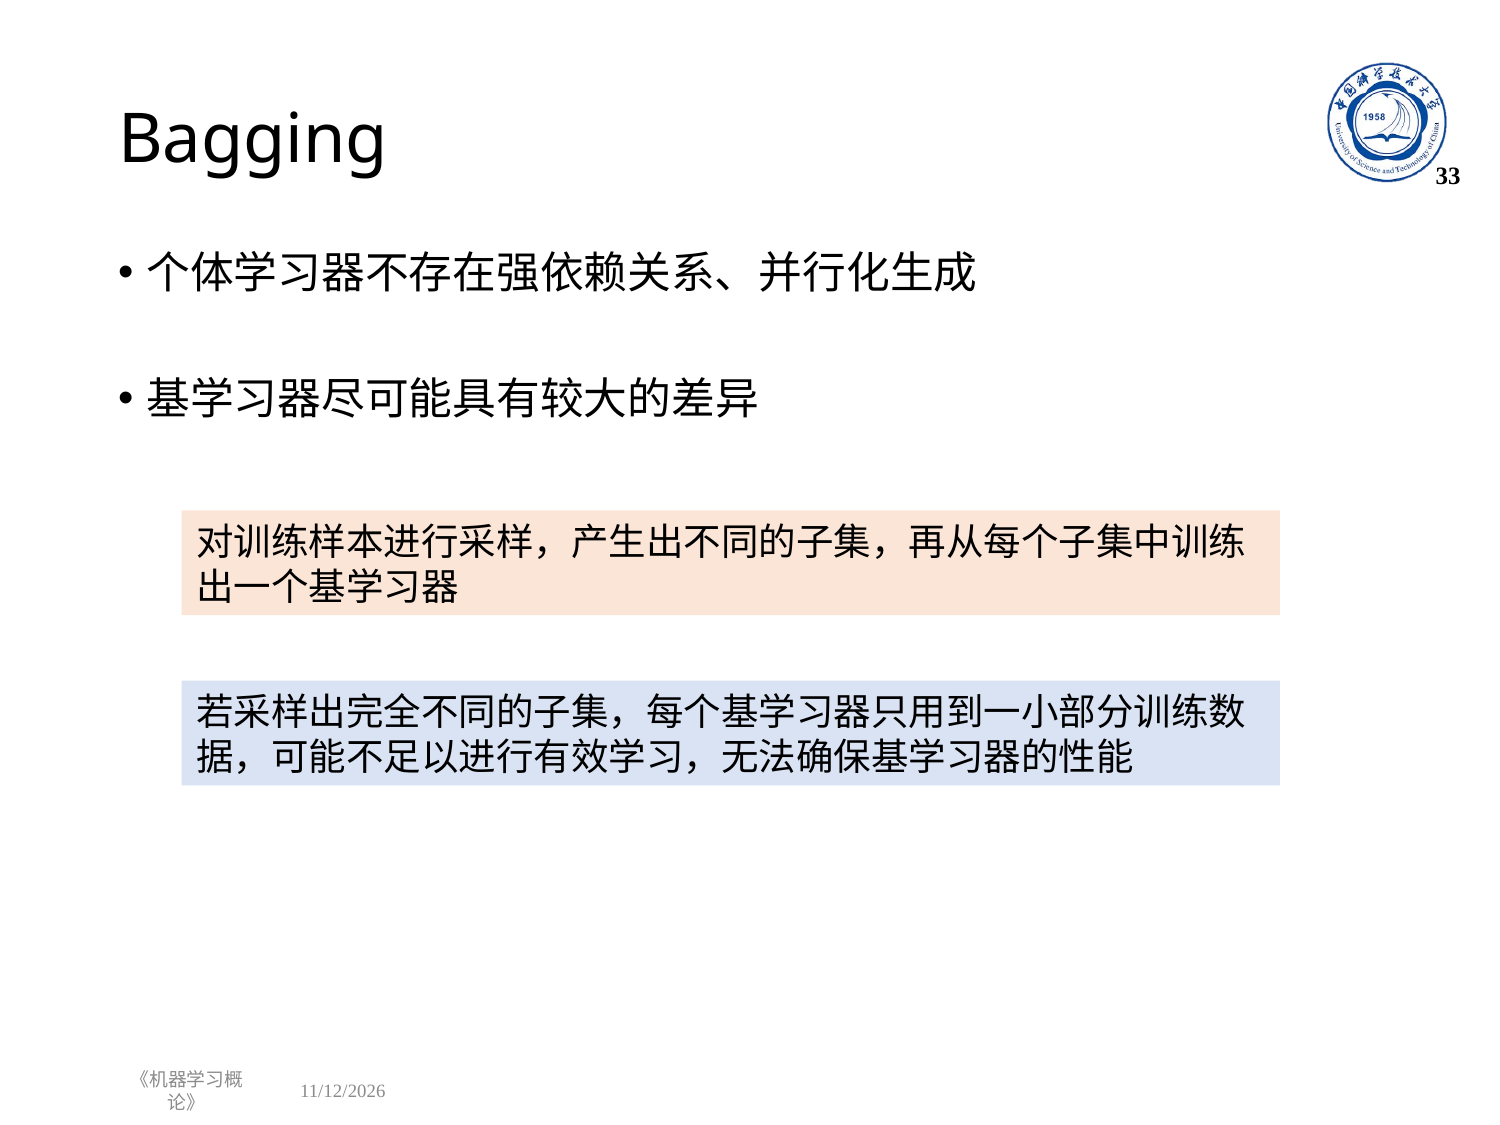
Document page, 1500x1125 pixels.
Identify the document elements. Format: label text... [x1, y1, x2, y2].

list 个体学习器不存在强依赖关系、并行化生成 基学习器尽可能具有较大的差异 [103, 243, 1397, 1053]
footer 《机器学习概论》 [104, 1068, 270, 1113]
text_box 若采样出完全不同的子集，每个基学习器只用到一小部分训练数据，可能不足以进行有效学习，无法确保基学习器的性能 [181, 680, 1280, 786]
title Bagging [103, 59, 1397, 221]
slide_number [285, 1068, 422, 1113]
text_box 对训练样本进行采样，产生出不同的子集，再从每个子集中训练出一个基学习器 [181, 510, 1280, 616]
slide_number 33 [1372, 144, 1476, 205]
picture [1397, 59, 1450, 144]
